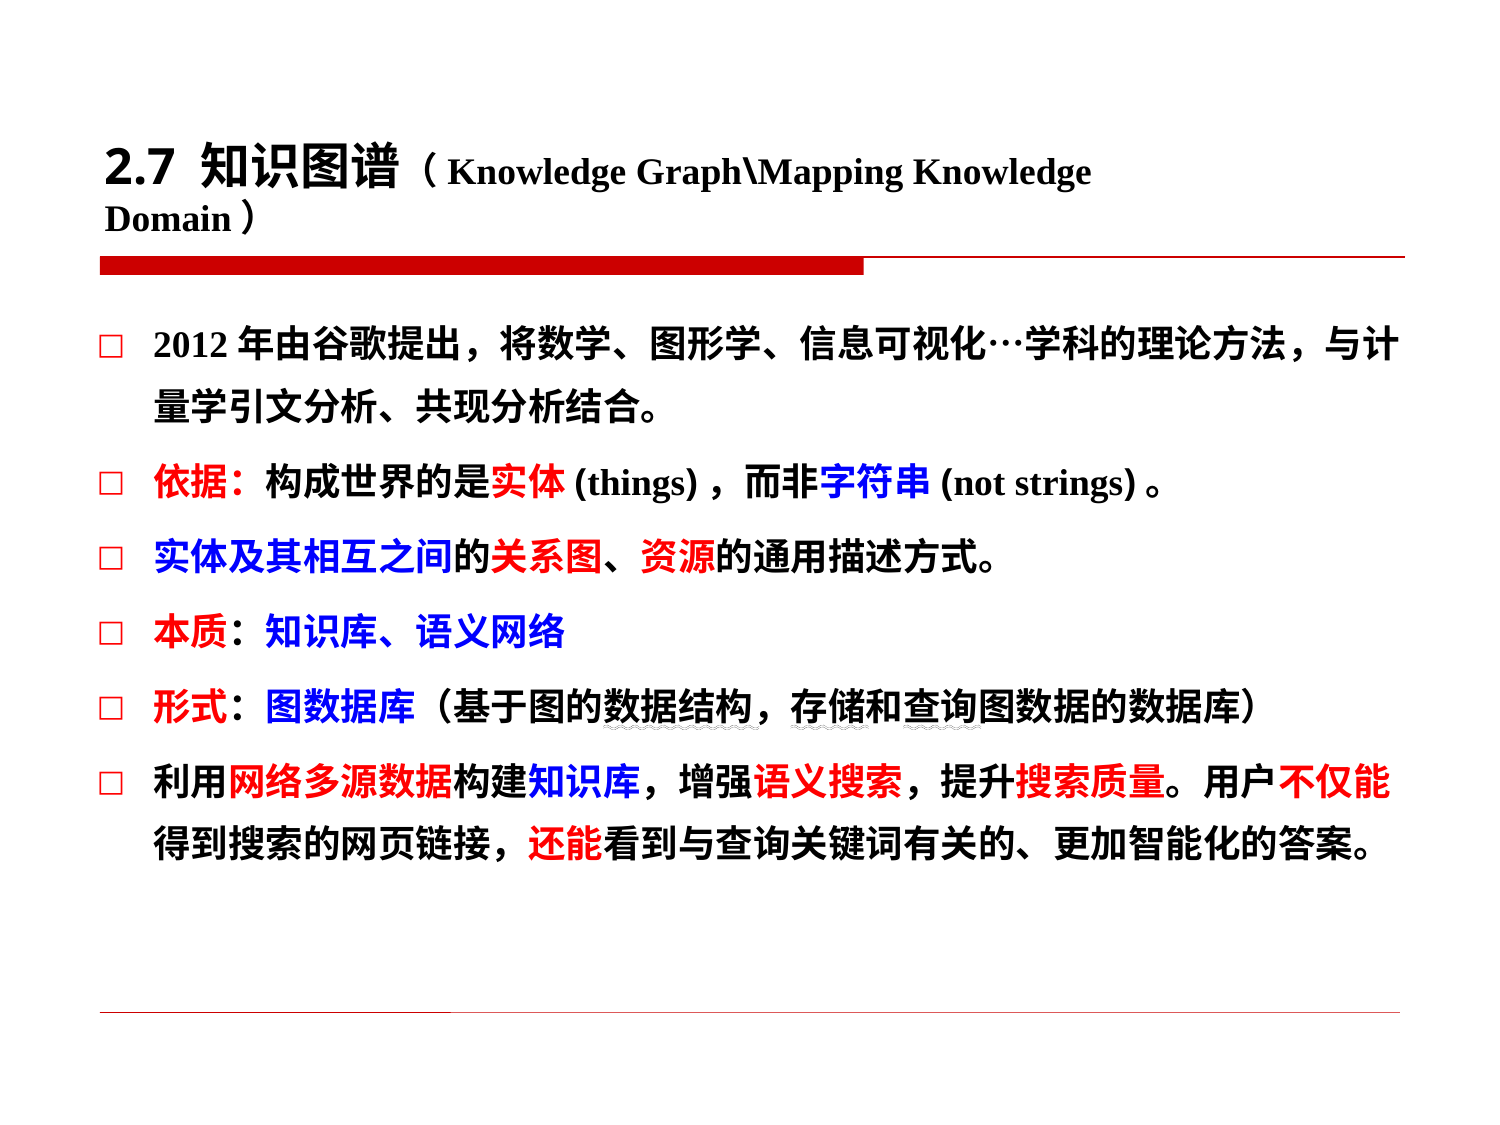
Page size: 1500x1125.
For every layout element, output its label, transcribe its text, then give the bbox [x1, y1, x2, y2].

text_box 2.7 知识图谱（Knowledge Graph\Mapping Knowledge Domain） [104, 179, 1270, 240]
text_box 2012年由谷歌提出，将数学、图形学、信息可视化…学科的理论方法，与计量学引文分析、共现分析结合。 依据：构成世界的是实体(things)，而非字符串(not strings)。 实体及其相互之间的关系图、资源的通用描述方式。 本质：知识库、语义网络 形式：图数据库（基于图的数据结构，存储和查询图数据的数据库） 利用网络多源数据构建知识库，增强语义搜索，提升搜索质量。用户不仅能得到搜索的网页链接，还能看到与查询关键词有关的、更加智能化的答案。 [96, 302, 1420, 865]
